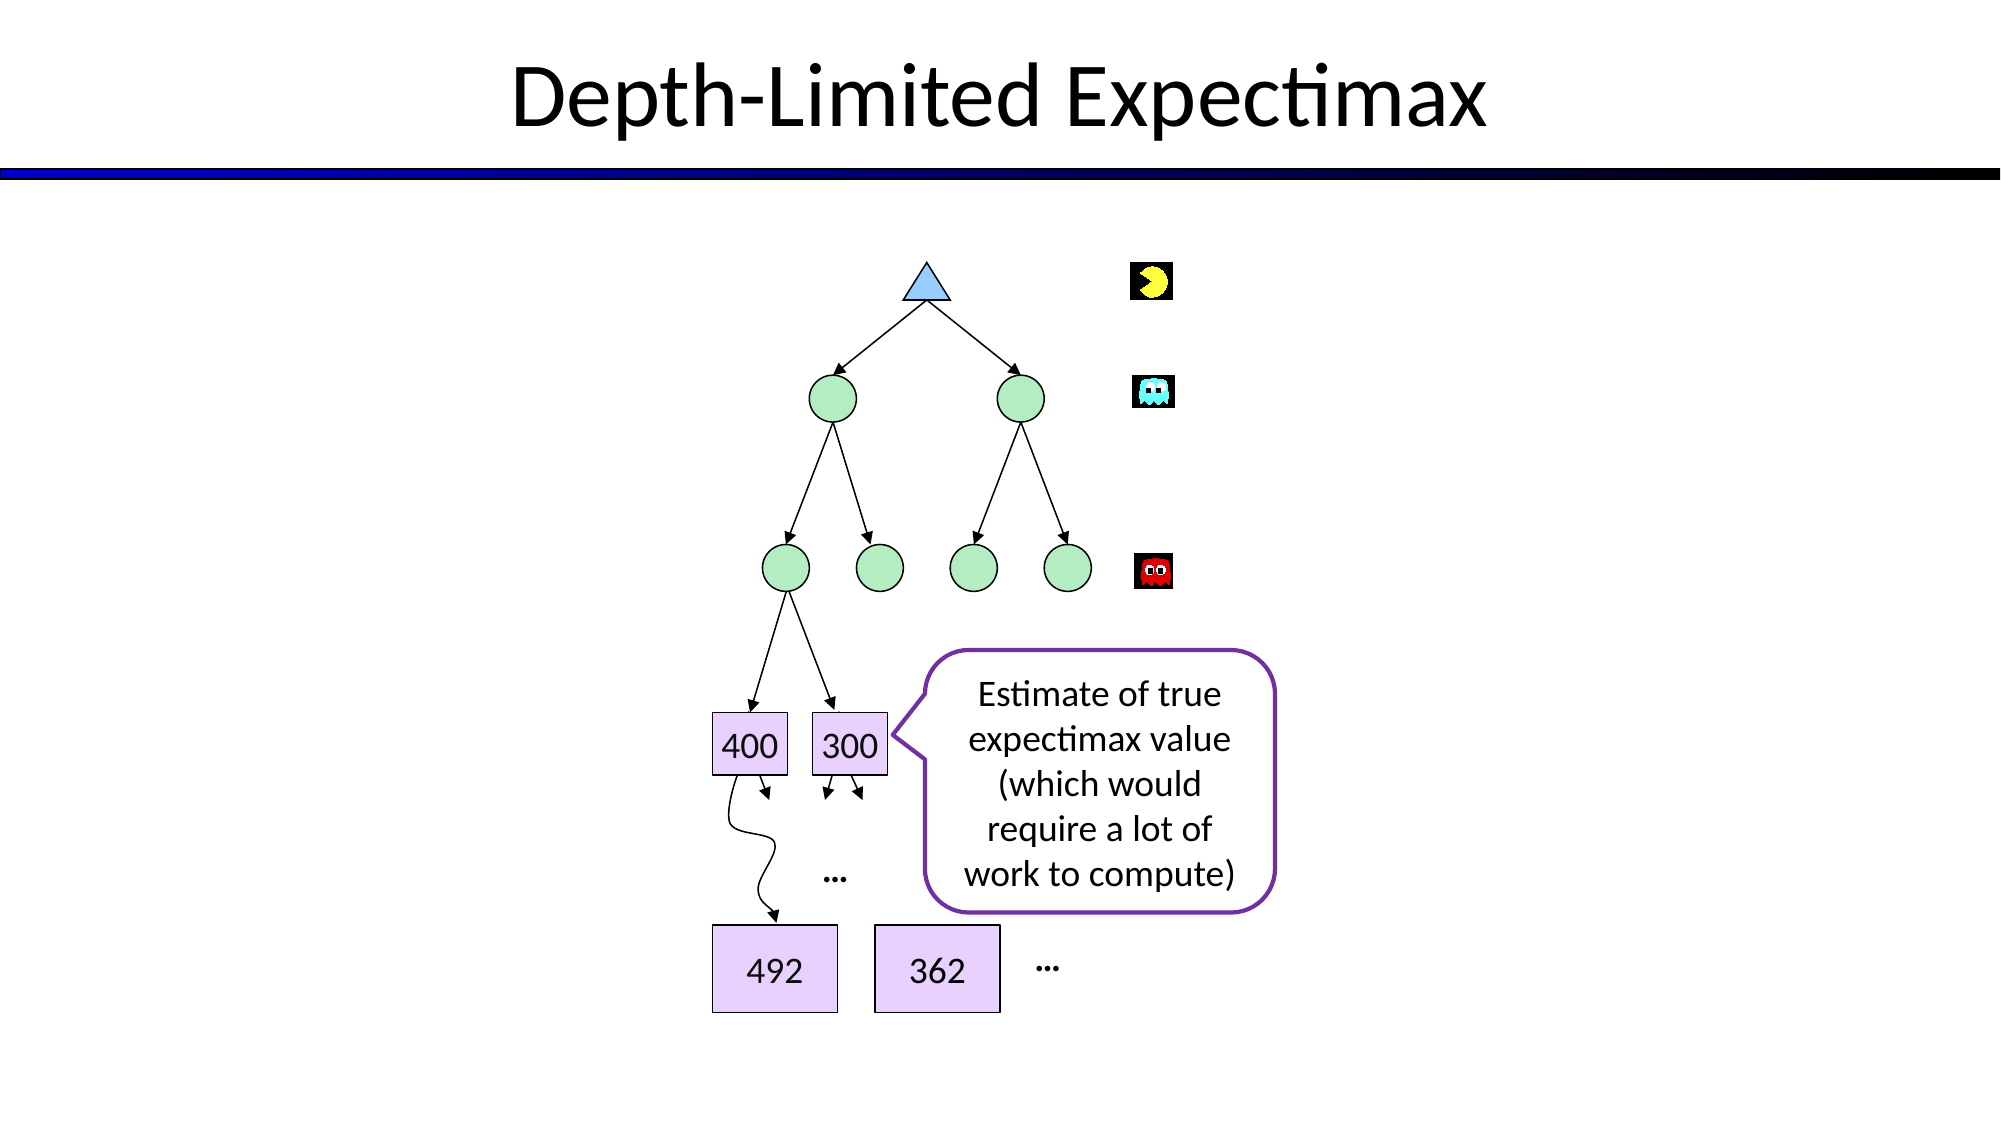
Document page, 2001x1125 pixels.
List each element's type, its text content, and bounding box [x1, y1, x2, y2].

text_box Estimate of true expectimax value (which would require a lot of work to compute) [890, 647, 1278, 915]
text_box [856, 544, 904, 592]
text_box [825, 763, 877, 787]
text_box 300 [812, 712, 888, 775]
text_box [823, 793, 830, 800]
text_box [809, 375, 857, 420]
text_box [787, 587, 835, 711]
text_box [785, 421, 831, 545]
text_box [832, 421, 871, 545]
text_box [1044, 544, 1092, 592]
text_box 492 [712, 924, 838, 1013]
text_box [734, 765, 785, 785]
text_box [904, 262, 949, 298]
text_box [973, 421, 1019, 545]
picture [1132, 374, 1176, 409]
text_box [747, 605, 782, 712]
text_box … [807, 837, 864, 898]
picture [1132, 712, 1176, 750]
text_box [950, 545, 998, 592]
text_box [727, 791, 780, 923]
text_box [997, 375, 1045, 420]
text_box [926, 299, 1021, 376]
text_box [762, 545, 810, 592]
text_box … [1019, 926, 1077, 987]
title Depth-Limited Expectimax [0, 0, 2000, 184]
picture [1130, 262, 1173, 300]
text_box 400 [712, 712, 788, 775]
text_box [832, 299, 925, 376]
picture [1134, 553, 1174, 589]
text_box 362 [875, 924, 1000, 1013]
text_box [1020, 421, 1068, 545]
